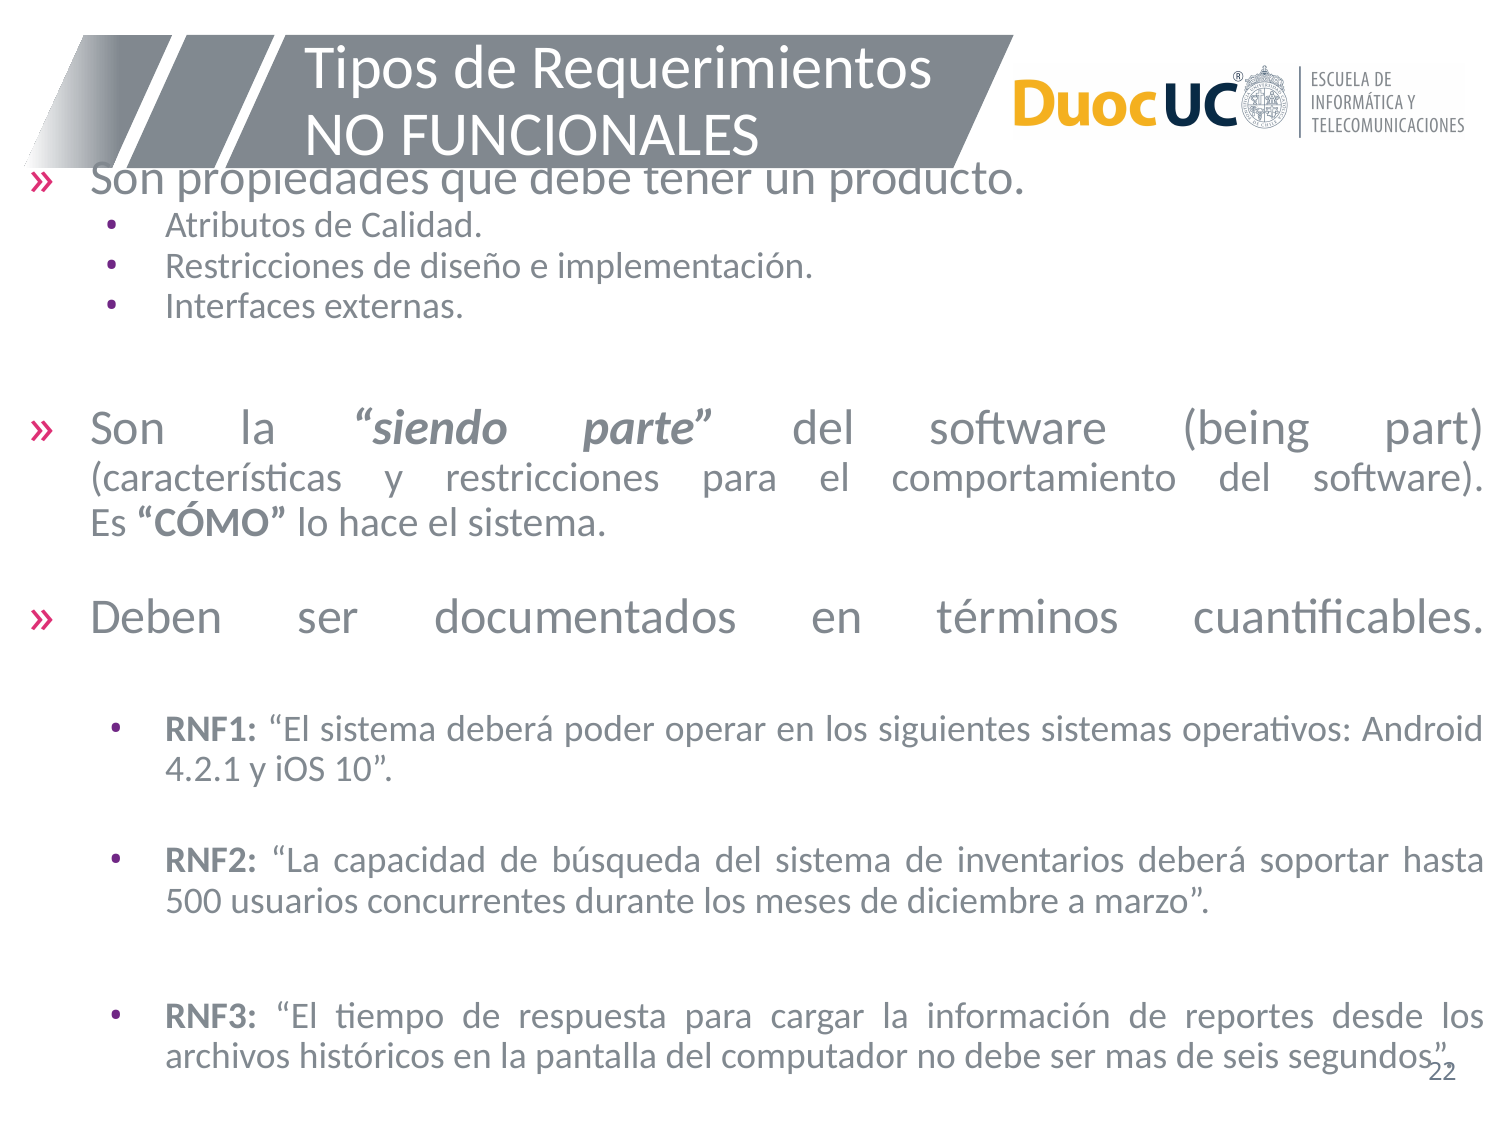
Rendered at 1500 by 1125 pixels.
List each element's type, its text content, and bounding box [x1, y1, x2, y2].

picture [1013, 63, 1465, 140]
title Tipos de Requerimientos NO FUNCIONALES [289, 34, 993, 144]
list Son propiedades que debe tener un producto. Atributos de Calidad. Restricciones de diseño e implementación. Interfaces externas. Son la “siendo parte” del software (being part) (características y restricciones para el comportamiento del software). Es “CÓMO” lo hace el sistema. Deben ser documentados en términos cuantificables. RNF1: “El sistema deberá poder operar en los siguientes sistemas operativos: Android 4.2.1 y iOS 10”. RNF2: “La capacidad de búsqueda del sistema de inventarios deberá soportar hasta 500 usuarios concurrentes durante los meses de diciembre a marzo”. RNF3: “El tiempo de respuesta para cargar la información de reportes desde los archivos históricos en la pantalla del computador no debe ser mas de seis segundos”. [0, 144, 1500, 987]
